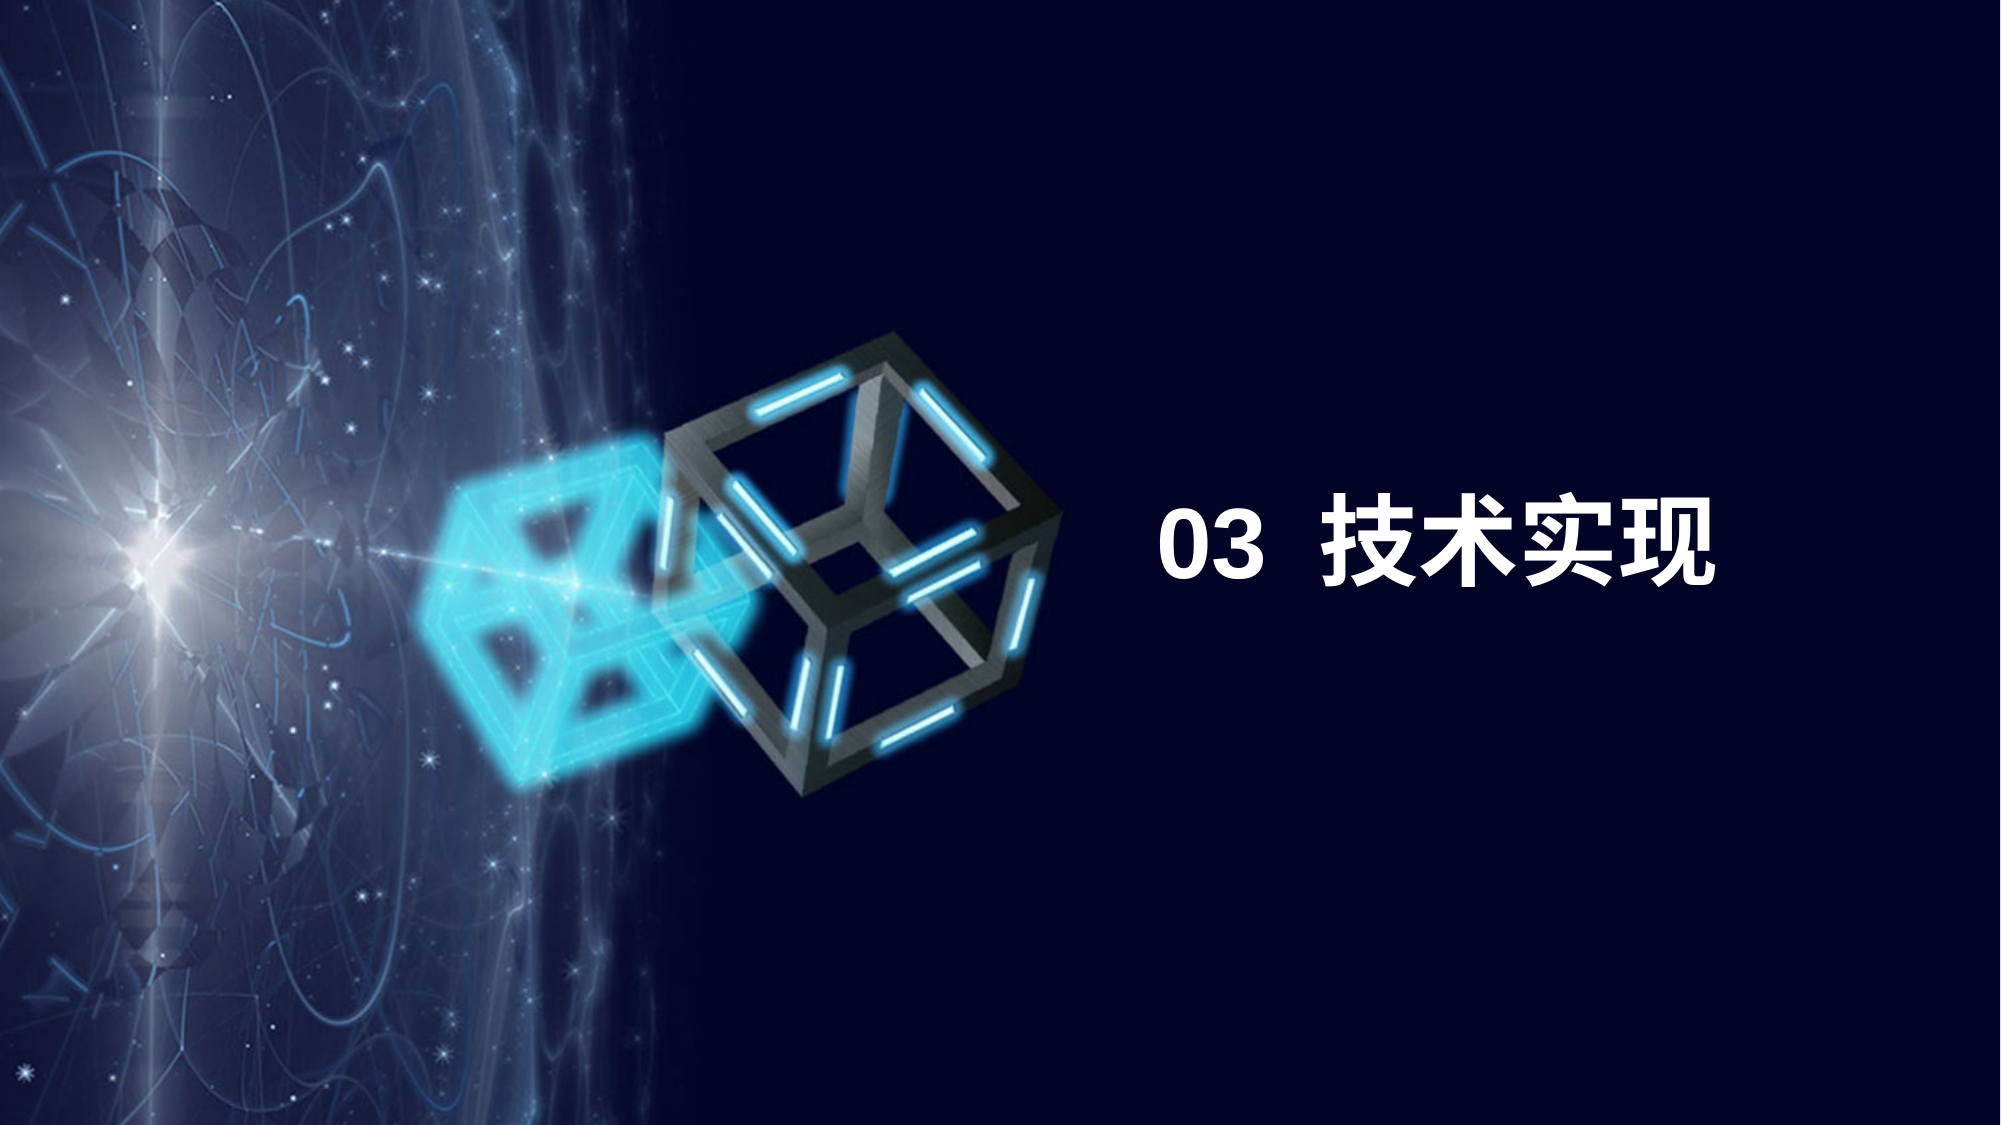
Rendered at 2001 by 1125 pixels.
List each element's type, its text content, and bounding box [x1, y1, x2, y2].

text_box 03 技术实现 [1141, 471, 1766, 607]
picture [0, 0, 2001, 1125]
